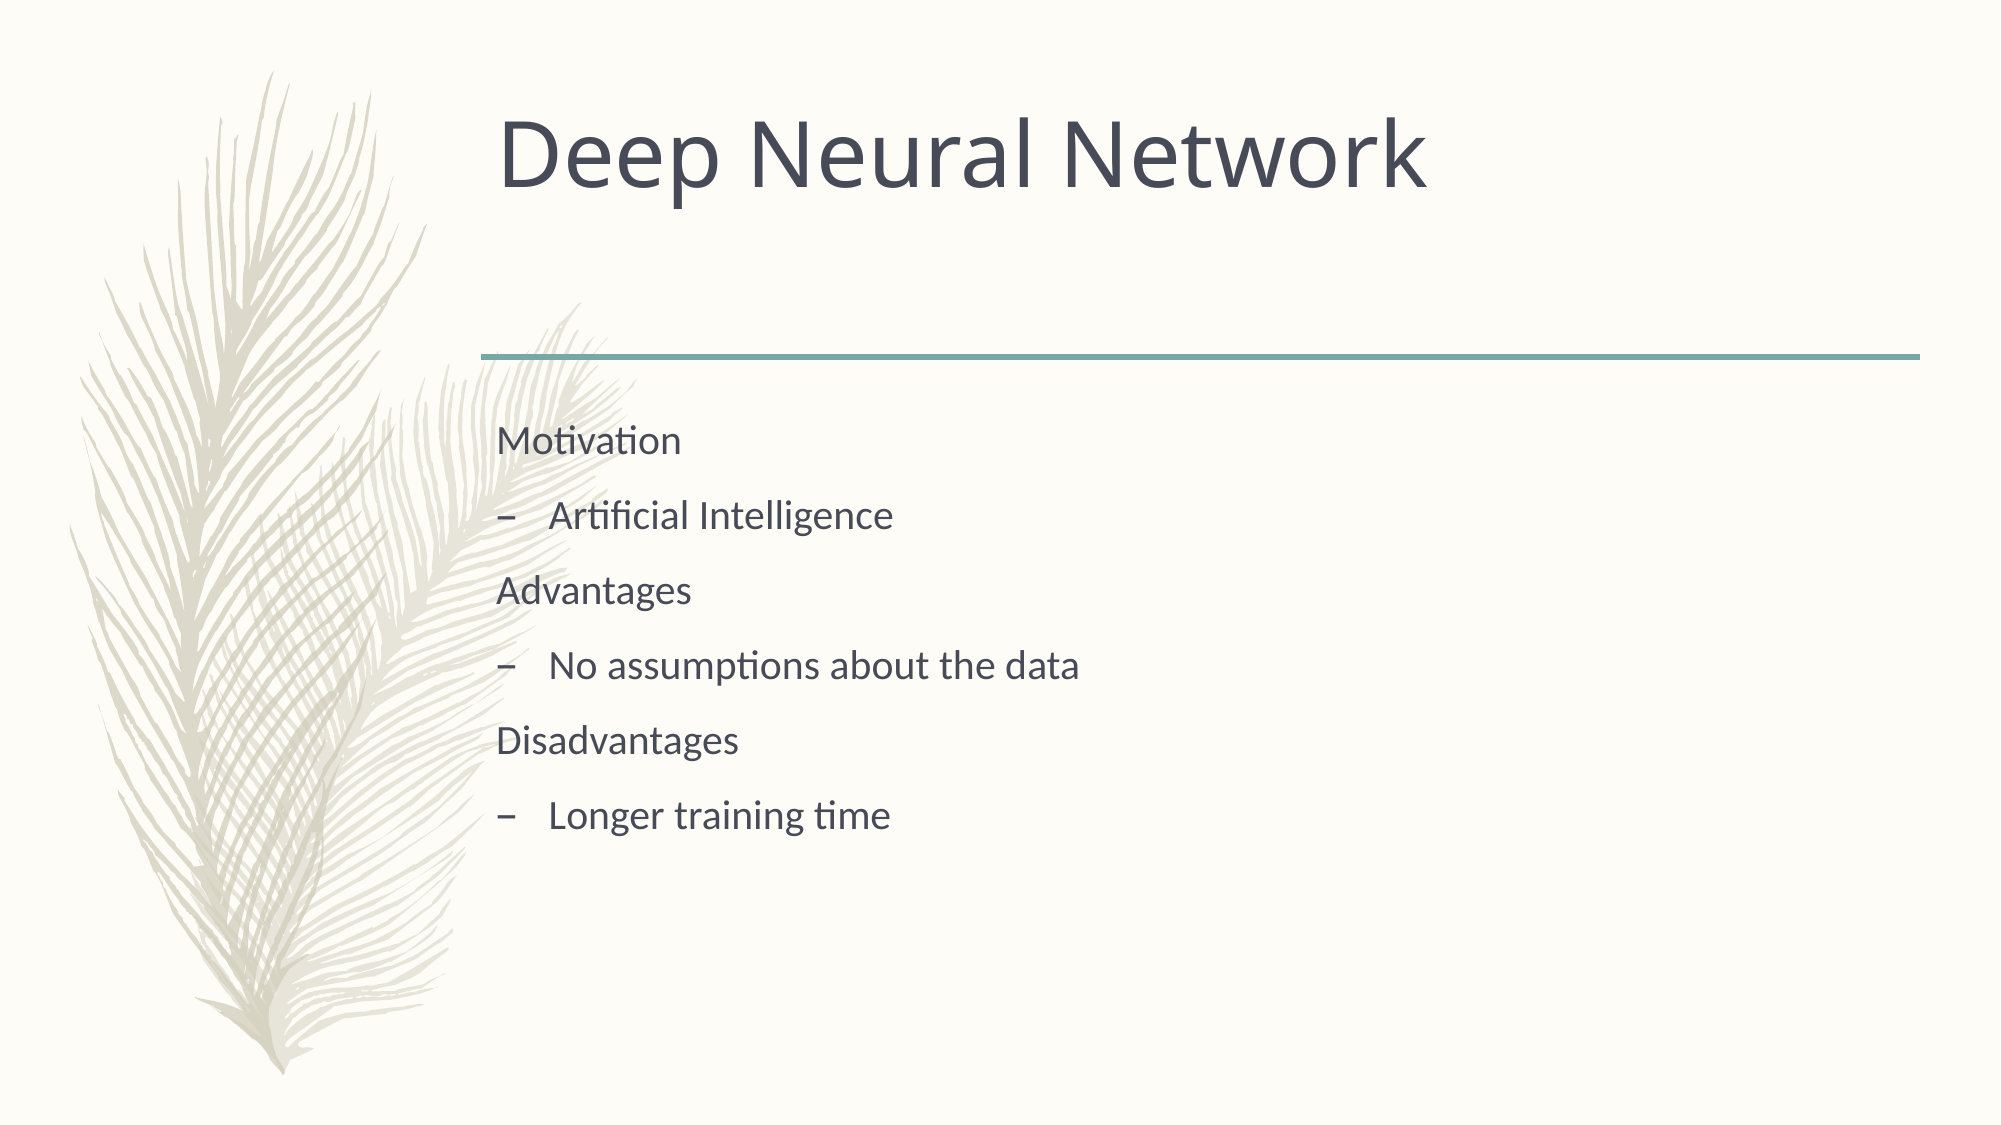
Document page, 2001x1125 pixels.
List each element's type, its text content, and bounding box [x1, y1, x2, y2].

title Deep Neural Network [481, 93, 1920, 350]
list Motivation Artificial Intelligence Advantages No assumptions about the data Disadvantages Longer training time [481, 399, 1920, 999]
